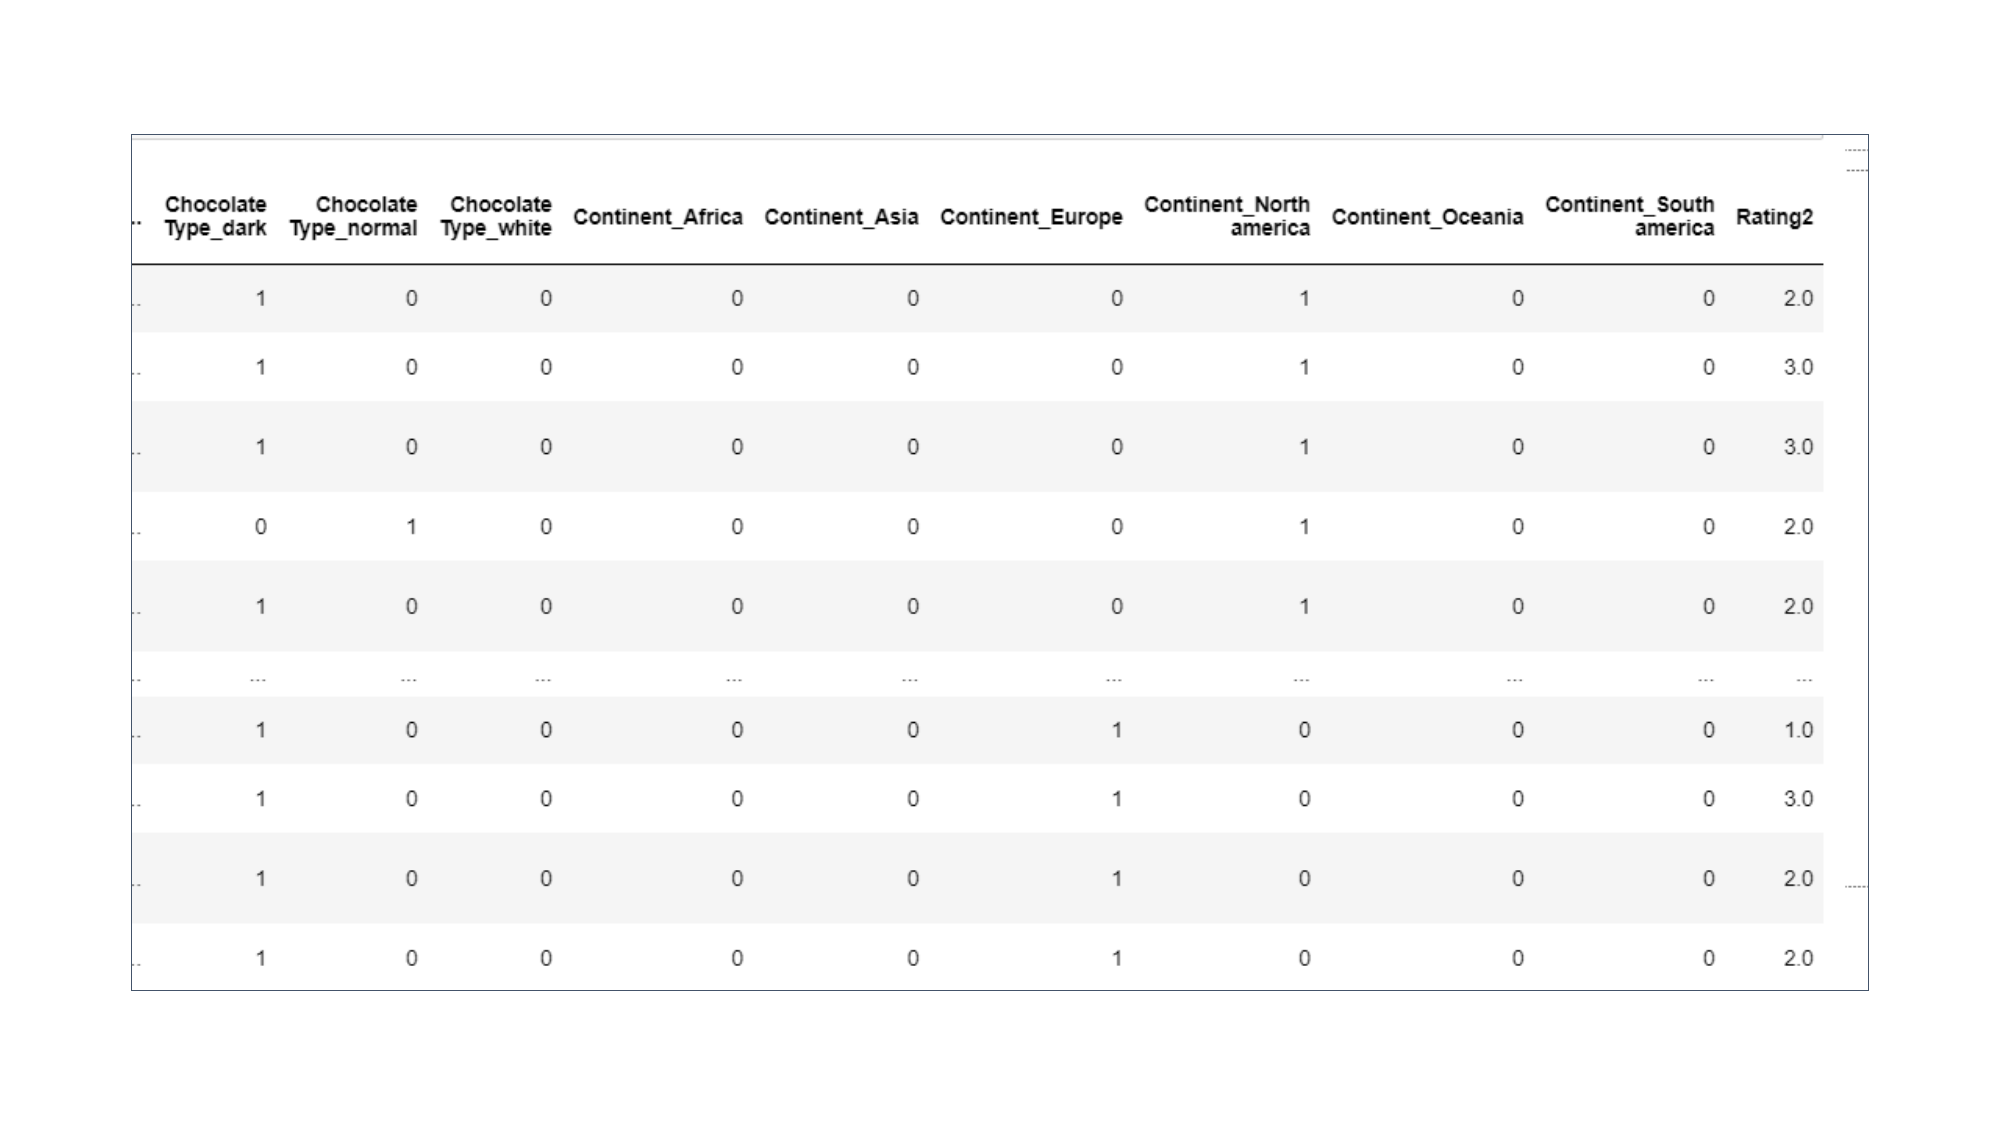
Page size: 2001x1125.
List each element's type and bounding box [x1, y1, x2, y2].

picture [131, 134, 1869, 991]
